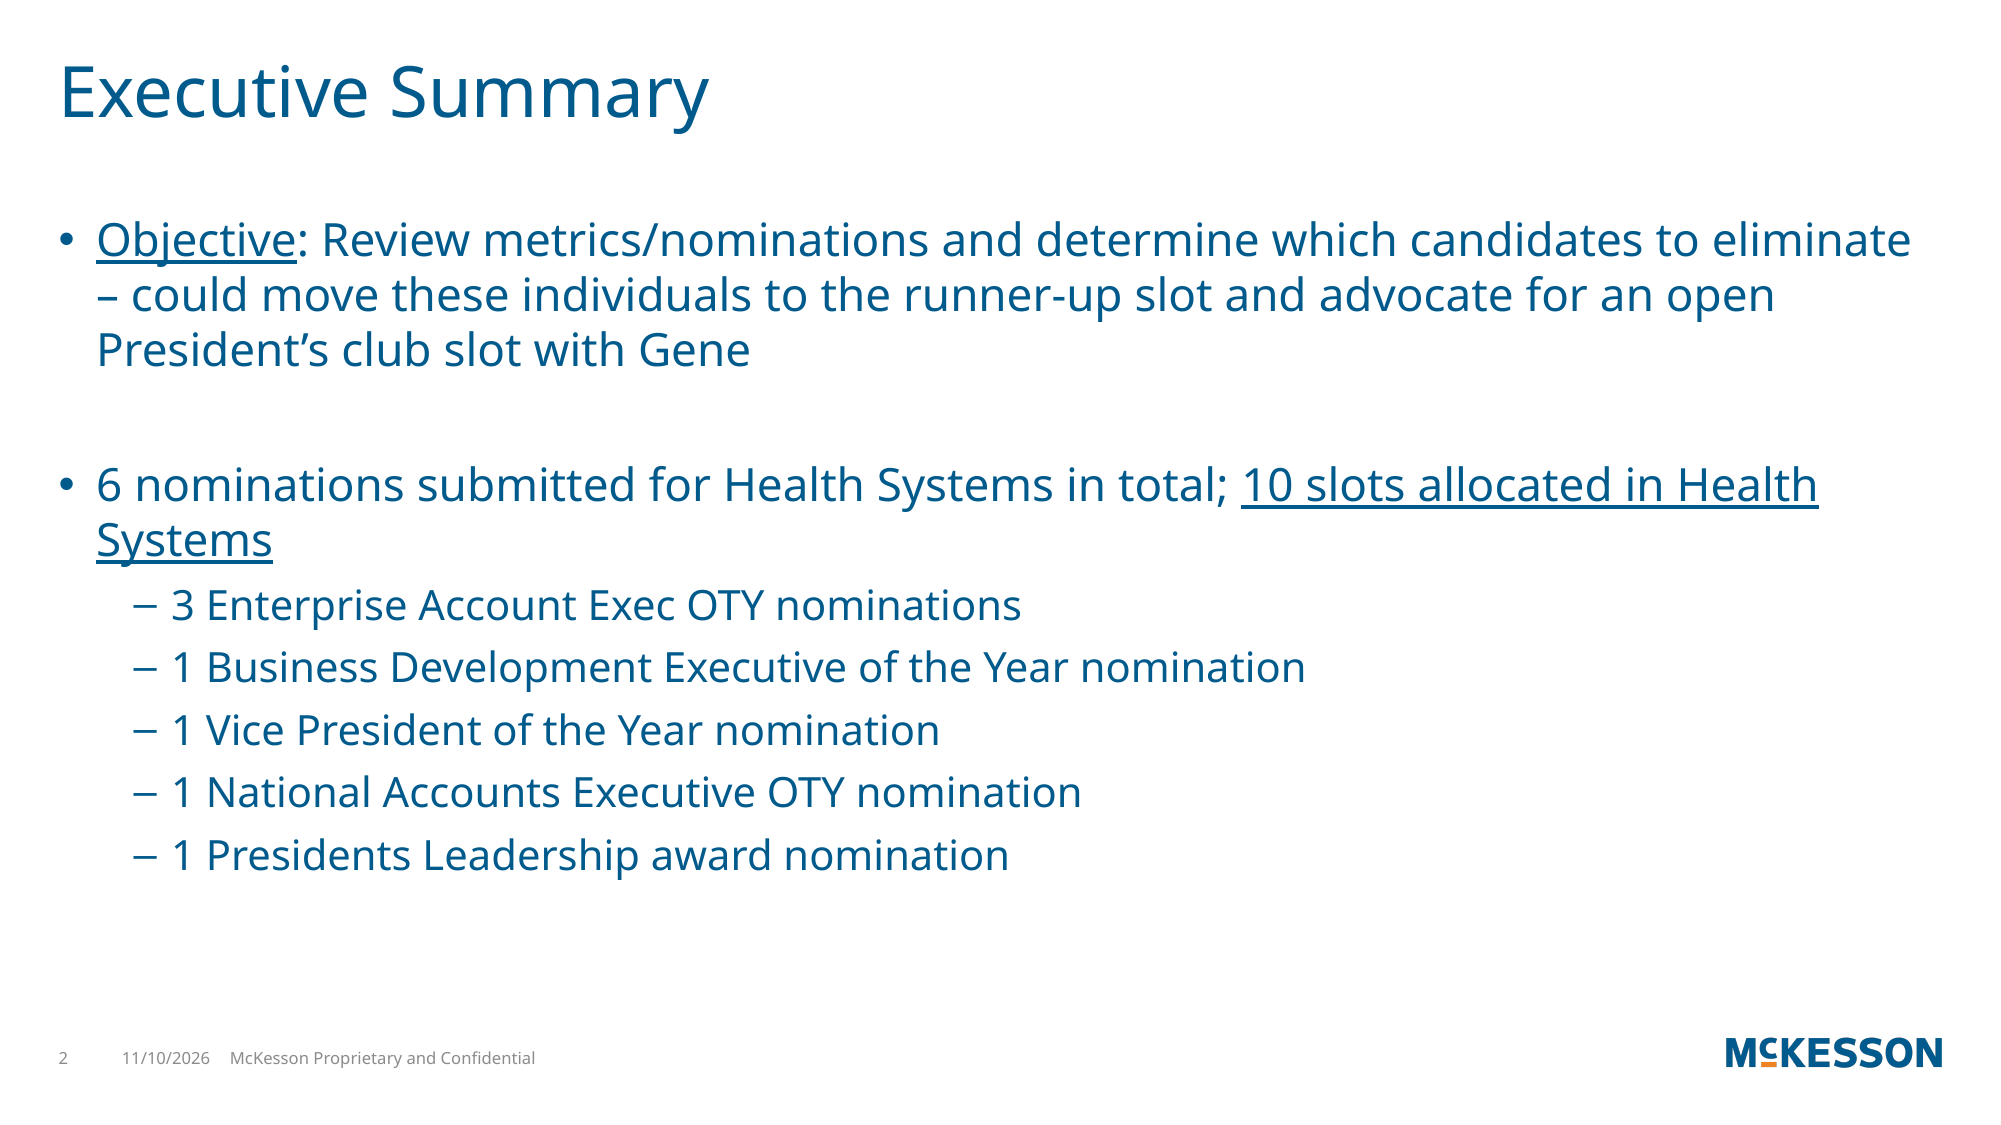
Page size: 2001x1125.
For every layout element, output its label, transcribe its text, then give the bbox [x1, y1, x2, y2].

title Executive Summary [58, 56, 1943, 117]
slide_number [121, 1040, 225, 1071]
list Objective: Review metrics/nominations and determine which candidates to eliminate – could move these individuals to the runner-up slot and advocate for an open President’s club slot with Gene 6 nominations submitted for Health Systems in total; 10 slots allocated in Health Systems 3 Enterprise Account Exec OTY nominations 1 Business Development Executive of the Year nomination 1 Vice President of the Year nomination 1 National Accounts Executive OTY nomination 1 Presidents Leadership award nomination [58, 211, 1943, 946]
picture [1719, 1034, 1949, 1071]
footer McKesson Proprietary and Confidential [229, 1040, 905, 1071]
slide_number 2 [58, 1040, 117, 1071]
